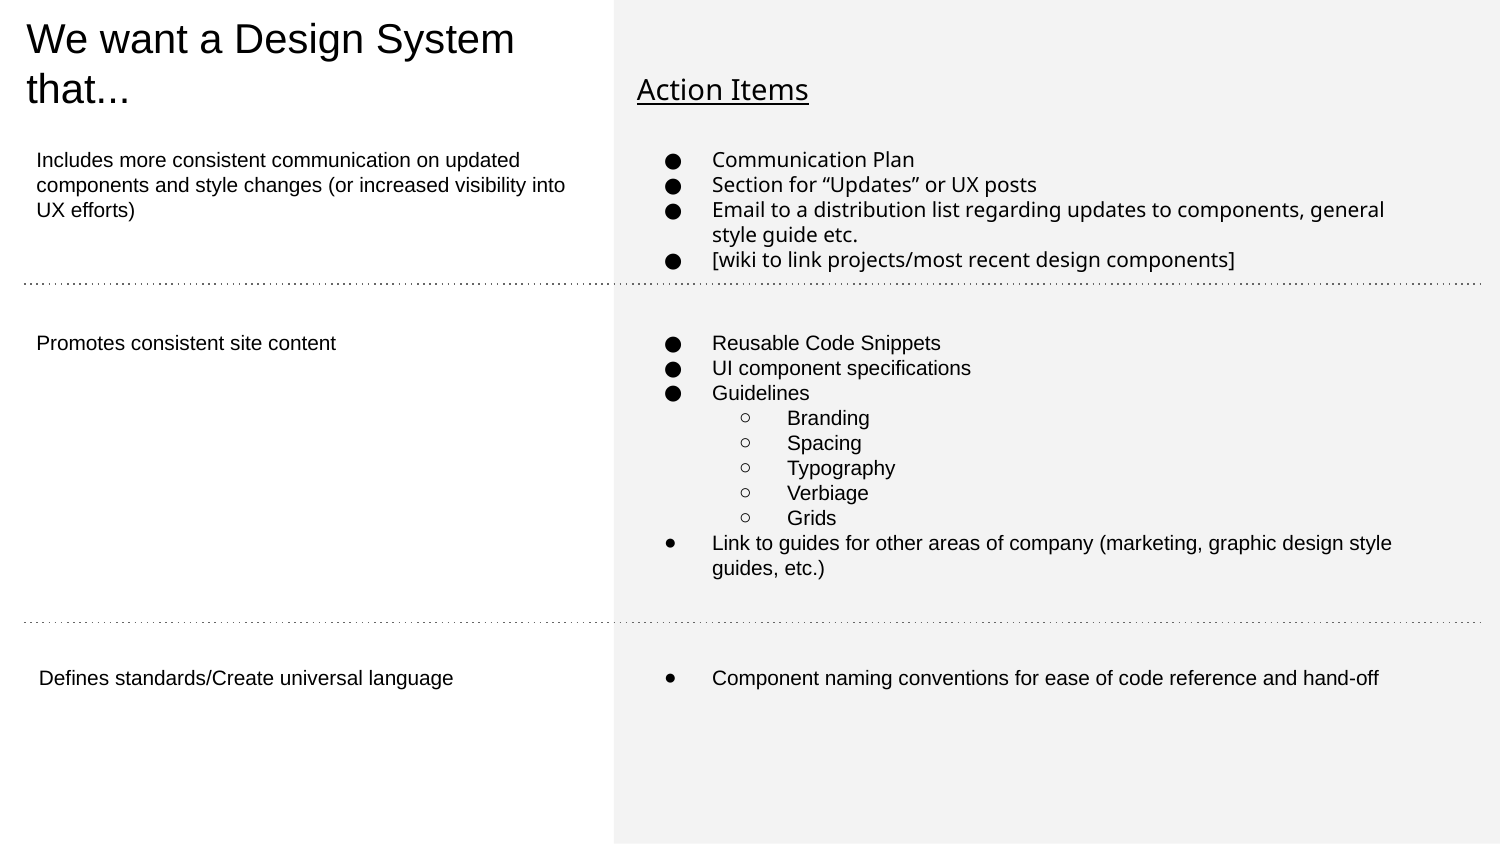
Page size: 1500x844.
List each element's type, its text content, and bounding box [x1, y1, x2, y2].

text_box Includes more consistent communication on updated components and style changes (or increased visibility into UX efforts) [21, 132, 595, 235]
text_box Component naming conventions for ease of code reference and hand-off [622, 649, 1445, 822]
title We want a Design System that... [11, 15, 610, 108]
text_box Reusable Code Snippets UI component specifications Guidelines Branding Spacing Typography Verbiage Grids Link to guides for other areas of company (marketing, graphic design style guides, etc.) [622, 314, 1445, 595]
text_box Defines standards/Create universal language [23, 649, 597, 752]
text_box Communication Plan Section for “Updates” or UX posts Email to a distribution list regarding updates to components, general style guide etc. [wiki to link projects/most recent design components] [622, 132, 1445, 274]
text_box Action Items [621, 56, 1210, 107]
text_box Promotes consistent site content [21, 314, 595, 417]
